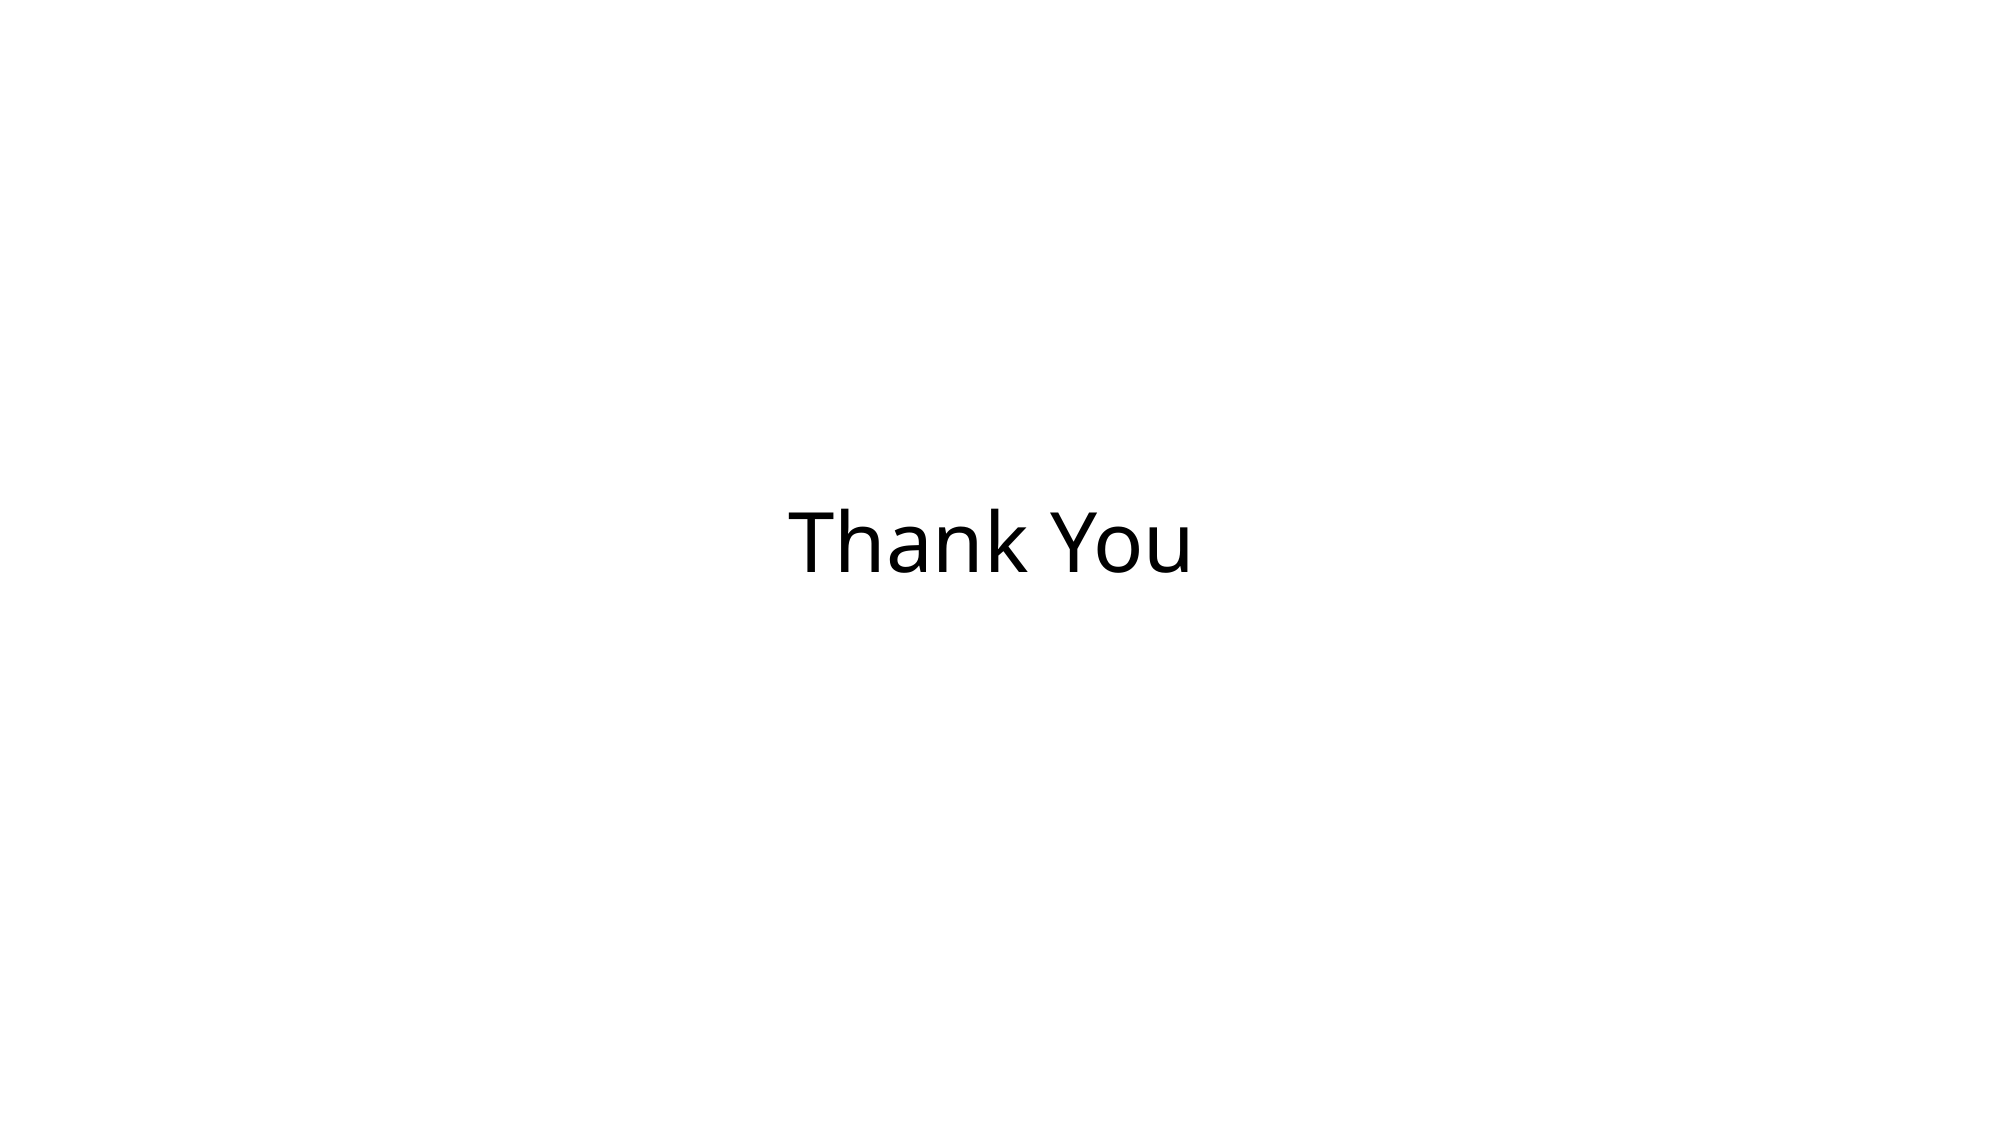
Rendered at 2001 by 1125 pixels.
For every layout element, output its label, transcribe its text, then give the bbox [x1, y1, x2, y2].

text_box Thank You [773, 482, 1874, 598]
